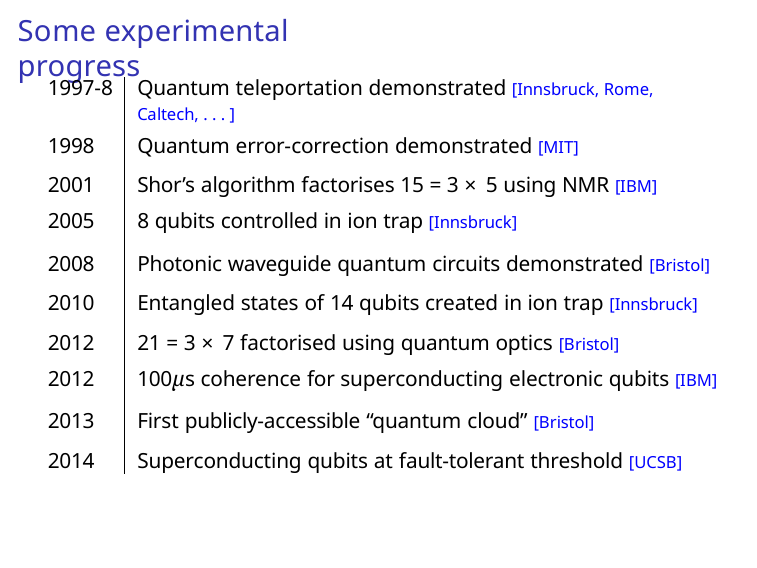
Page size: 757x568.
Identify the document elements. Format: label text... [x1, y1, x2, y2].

table_header 1997-8 [43, 77, 124, 125]
table_cell 2012 [43, 322, 124, 369]
table_cell Superconducting qubits at fault-tolerant threshold [UCSB] [125, 440, 718, 474]
table_cell 2013 [43, 401, 124, 440]
table_cell 100µs coherence for superconducting electronic qubits [IBM] [125, 369, 718, 401]
table_cell 2012 [43, 369, 124, 401]
table_cell First publicly-accessible “quantum cloud” [Bristol] [125, 401, 718, 440]
table_cell 21 = 3 × 7 factorised using quantum optics [Bristol] [125, 322, 718, 369]
table_cell Photonic waveguide quantum circuits demonstrated [Bristol] [125, 243, 718, 283]
table_header Quantum teleportation demonstrated [Innsbruck, Rome, Caltech, . . . ] [125, 77, 718, 125]
table_cell 8 qubits controlled in ion trap [Innsbruck] [125, 211, 718, 243]
table_cell 2005 [43, 211, 124, 243]
table_cell 2001 [43, 164, 124, 211]
text_box Some experimental progress [15, 9, 402, 83]
table_cell Quantum error-correction demonstrated [MIT] [125, 125, 718, 164]
table_cell 2014 [43, 440, 124, 474]
table_cell Entangled states of 14 qubits created in ion trap [Innsbruck] [125, 283, 718, 322]
table_cell 2008 [43, 243, 124, 283]
table_cell 1998 [43, 125, 124, 164]
table_cell 2010 [43, 283, 124, 322]
table_cell Shor’s algorithm factorises 15 = 3 × 5 using NMR [IBM] [125, 164, 718, 211]
